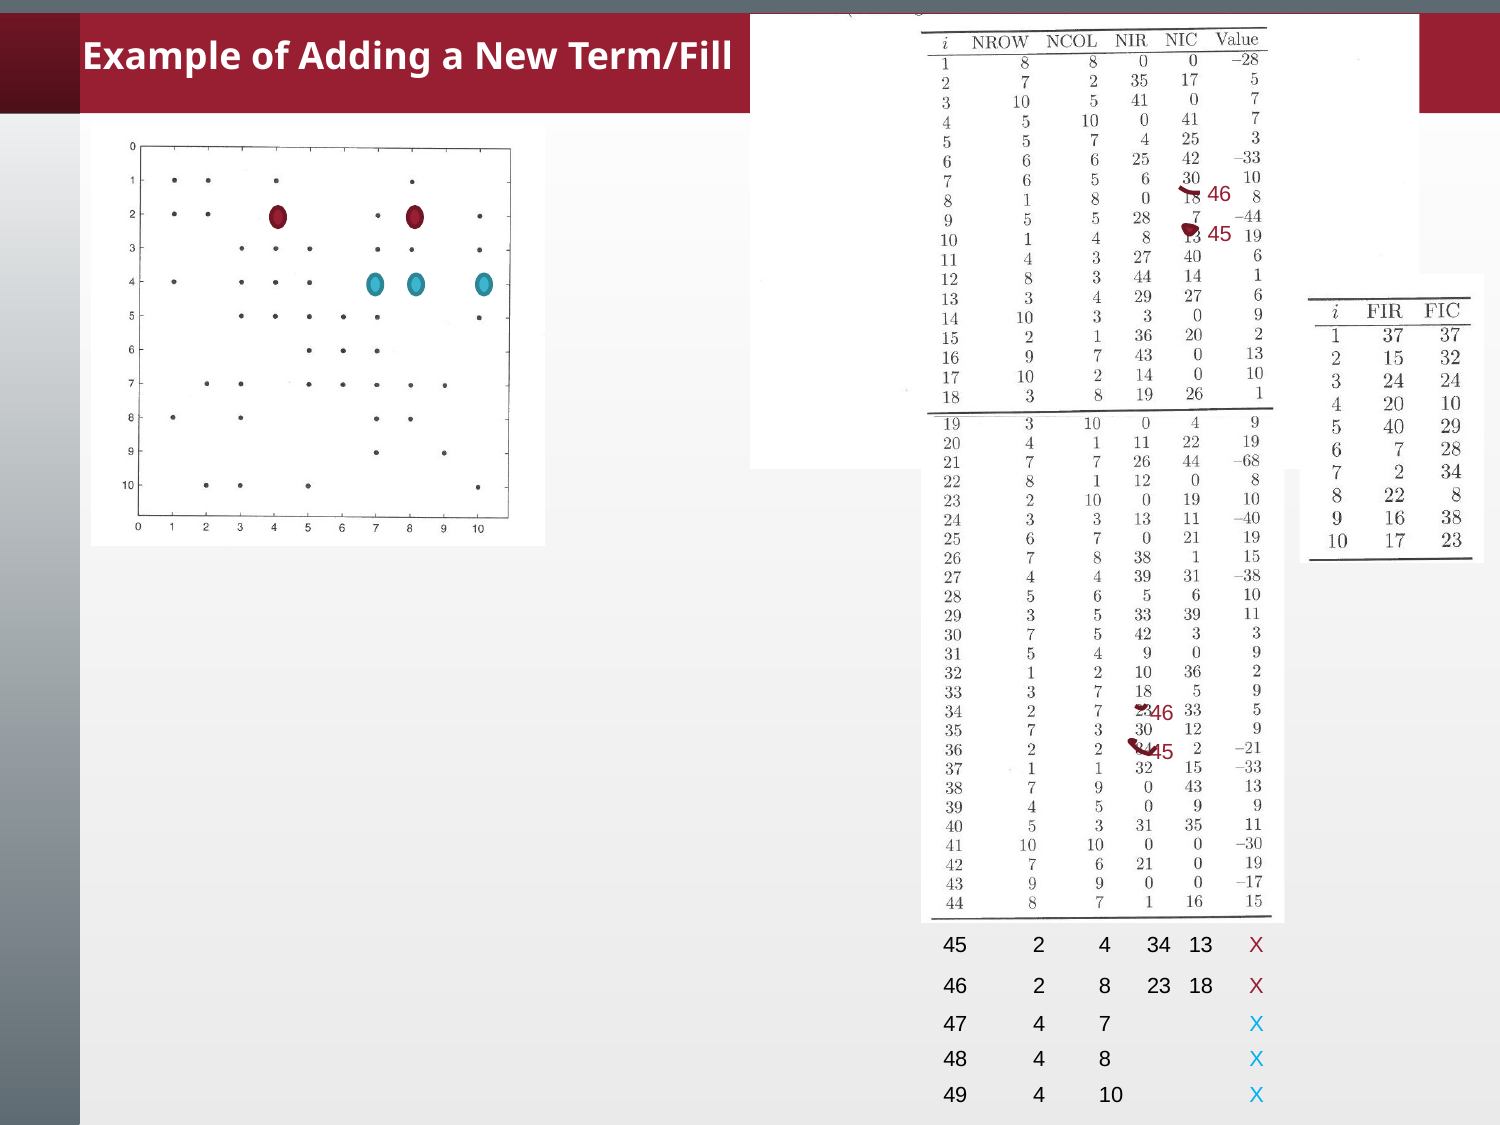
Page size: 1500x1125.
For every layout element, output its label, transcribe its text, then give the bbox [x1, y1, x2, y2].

title Example of Adding a New Term/Fill [0, 29, 744, 86]
text_box 48 4 8 X [928, 1036, 1334, 1073]
text_box 46 2 8 23 18 X [928, 963, 1334, 1002]
picture [1299, 274, 1485, 563]
text_box 47 4 7 X [928, 1002, 1334, 1036]
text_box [749, 14, 1420, 924]
text_box 49 4 10 X [928, 1073, 1334, 1115]
picture [90, 123, 546, 547]
text_box 45 2 4 34 13 X [928, 930, 1383, 964]
